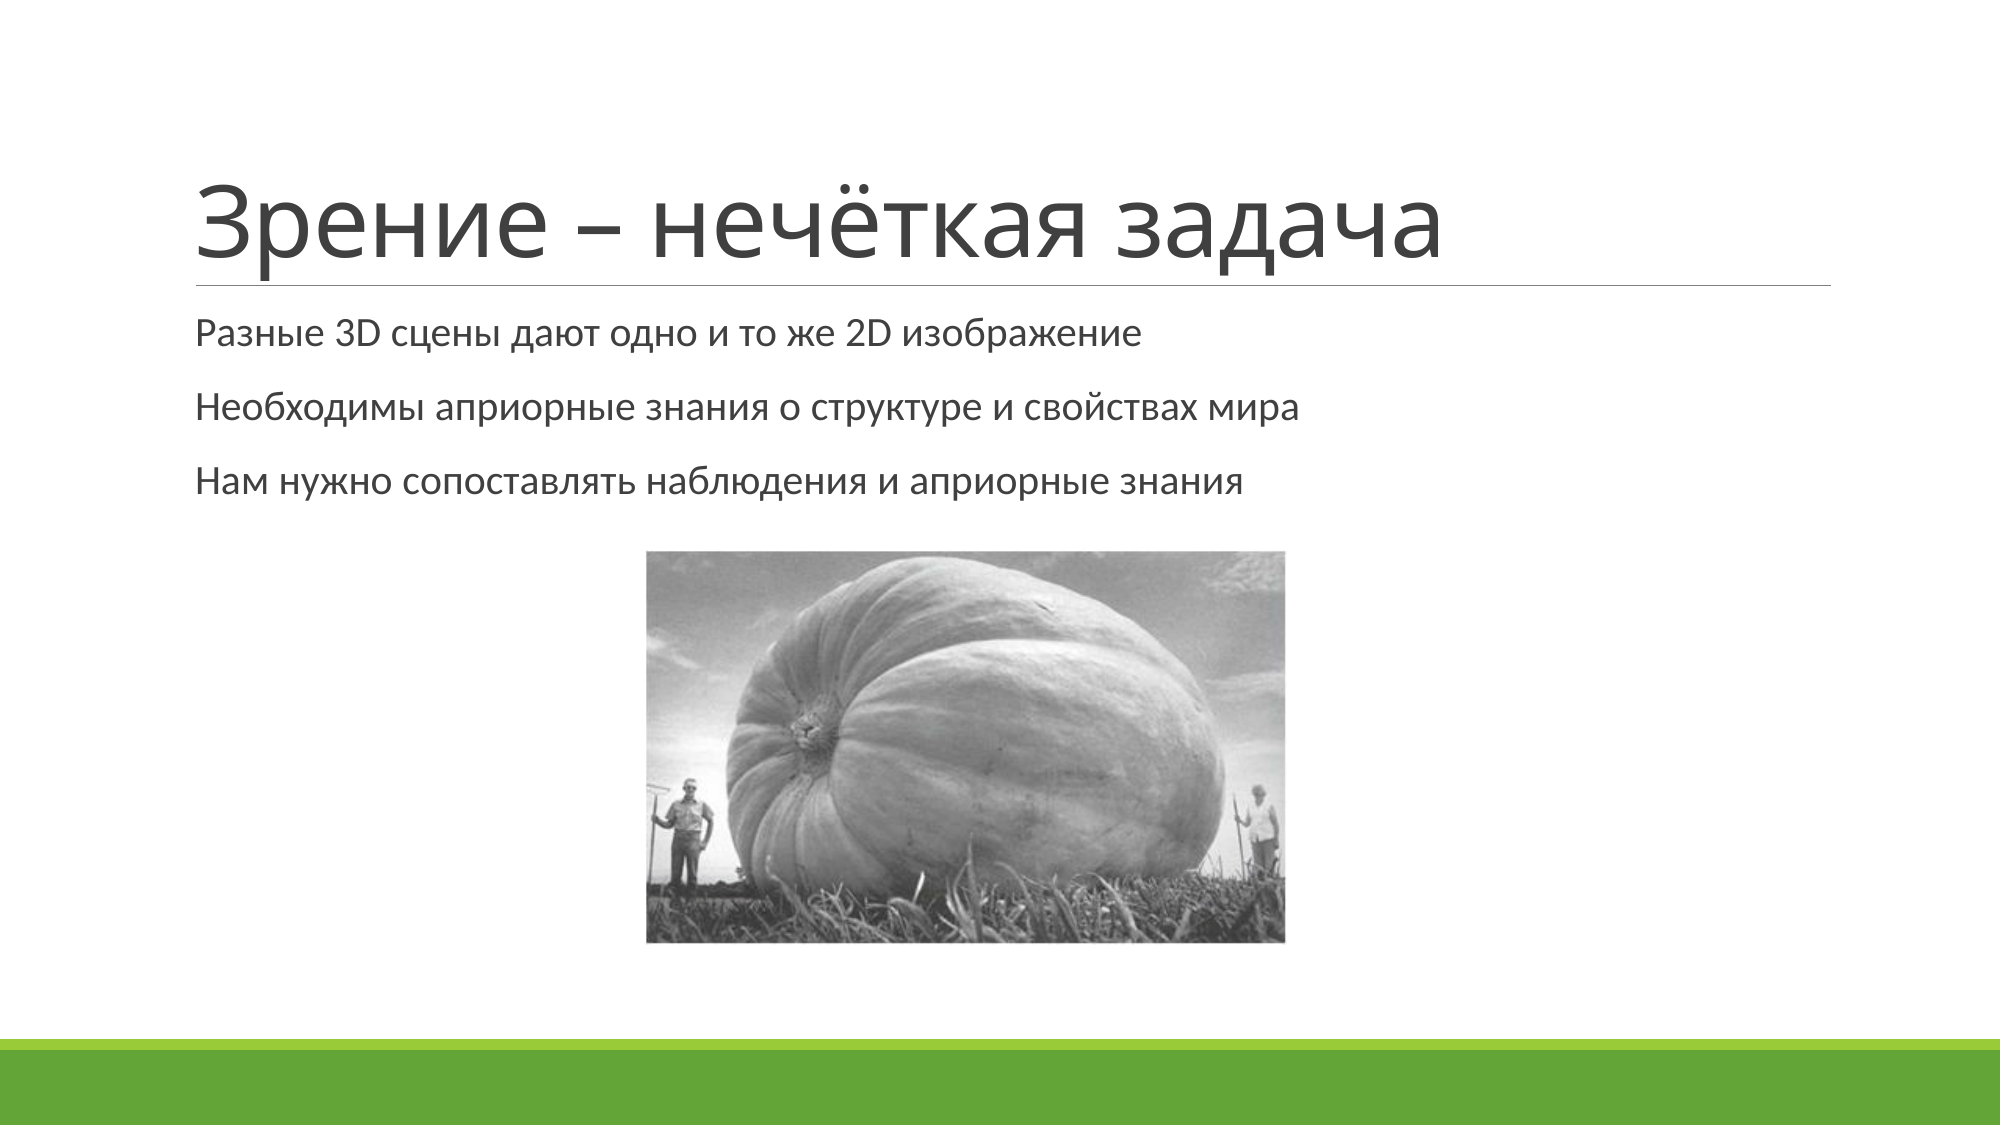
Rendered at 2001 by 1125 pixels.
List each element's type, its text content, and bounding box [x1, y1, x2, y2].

list Разные 3D сцены дают одно и то же 2D изображение Необходимы априорные знания о структуре и свойствах мира Нам нужно сопоставлять наблюдения и априорные знания [180, 302, 1830, 963]
picture [644, 550, 1287, 946]
title Зрение – нечёткая задача [180, 47, 1830, 285]
